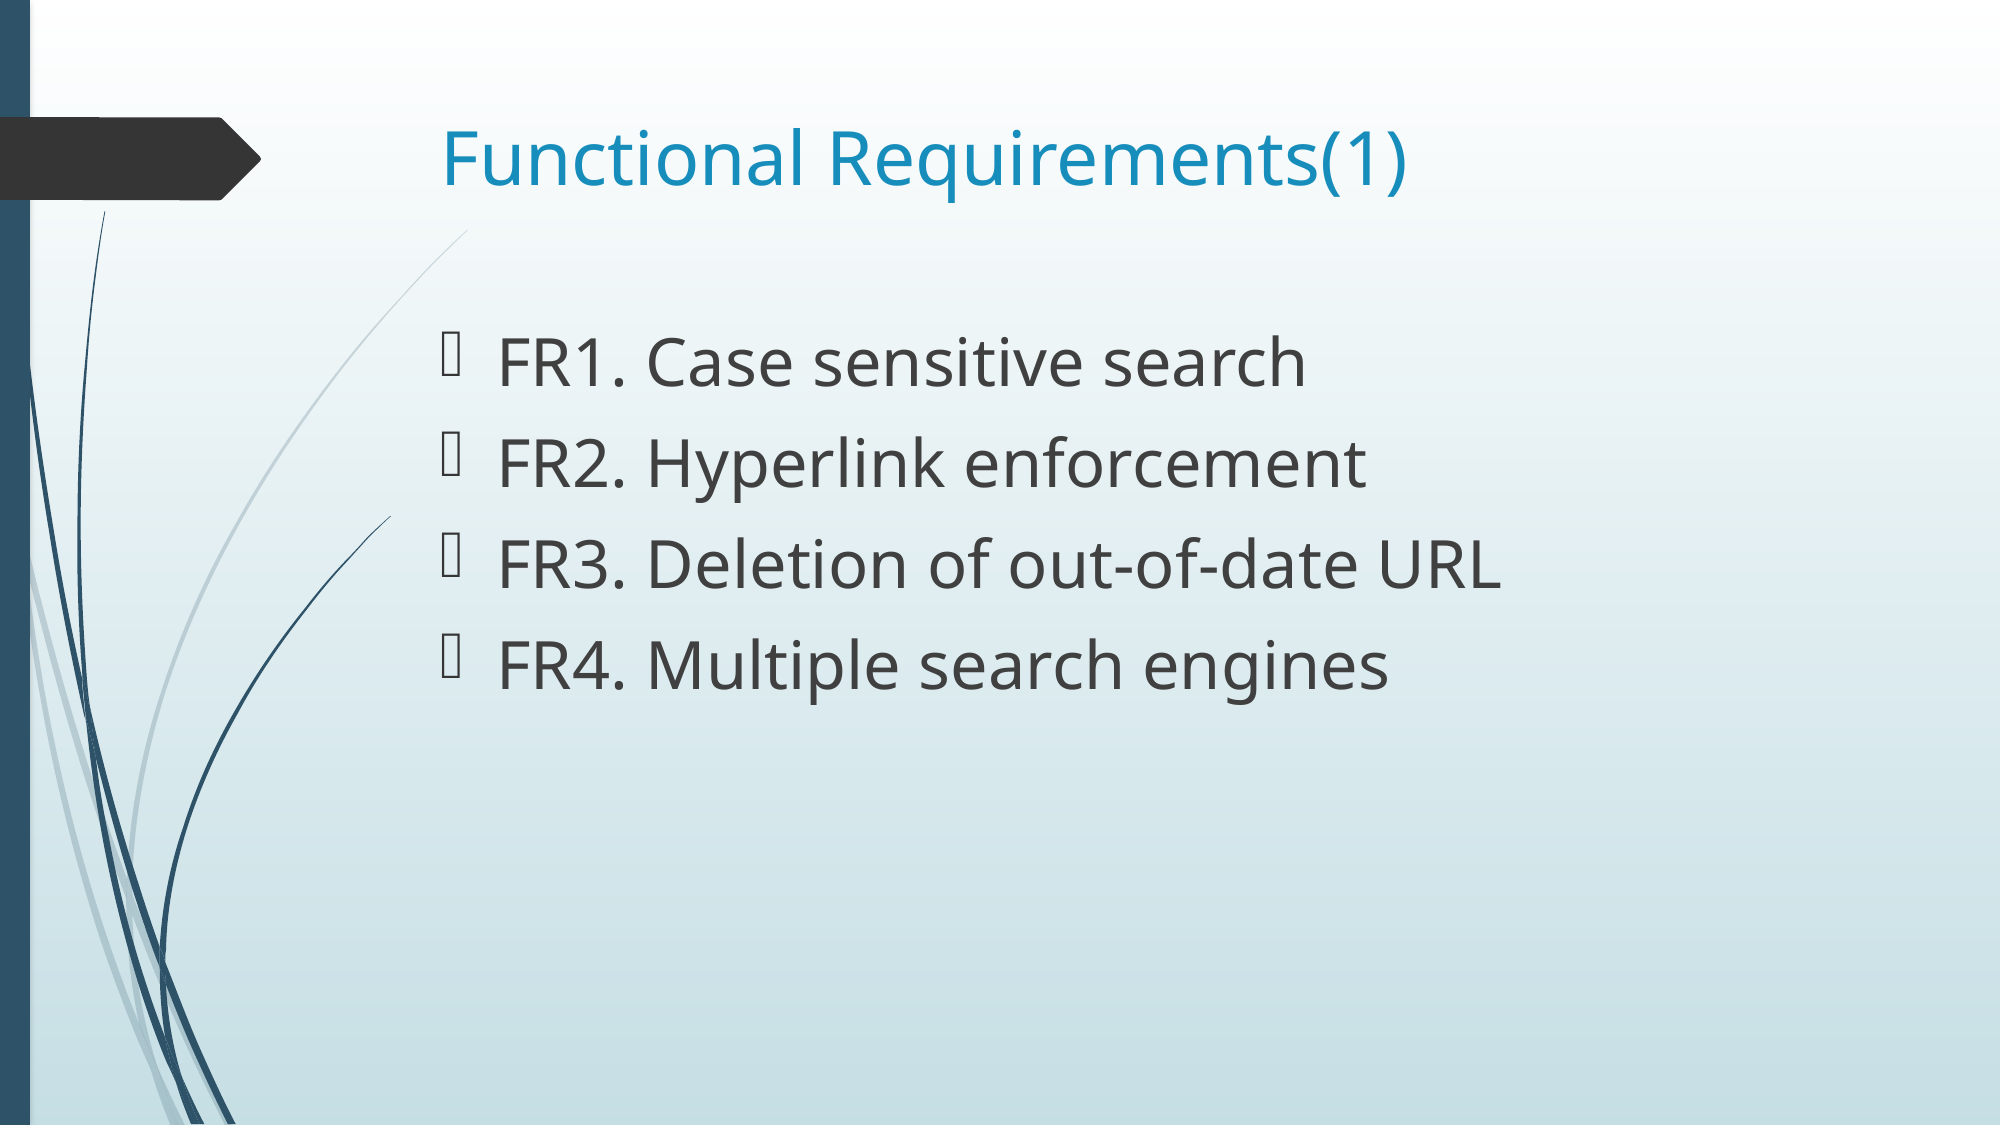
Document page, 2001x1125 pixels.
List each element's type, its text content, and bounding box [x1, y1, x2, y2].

list FR1. Case sensitive search FR2. Hyperlink enforcement FR3. Deletion of out-of-date URL FR4. Multiple search engines [424, 312, 1888, 926]
title Functional Requirements(1) [425, 102, 1888, 312]
